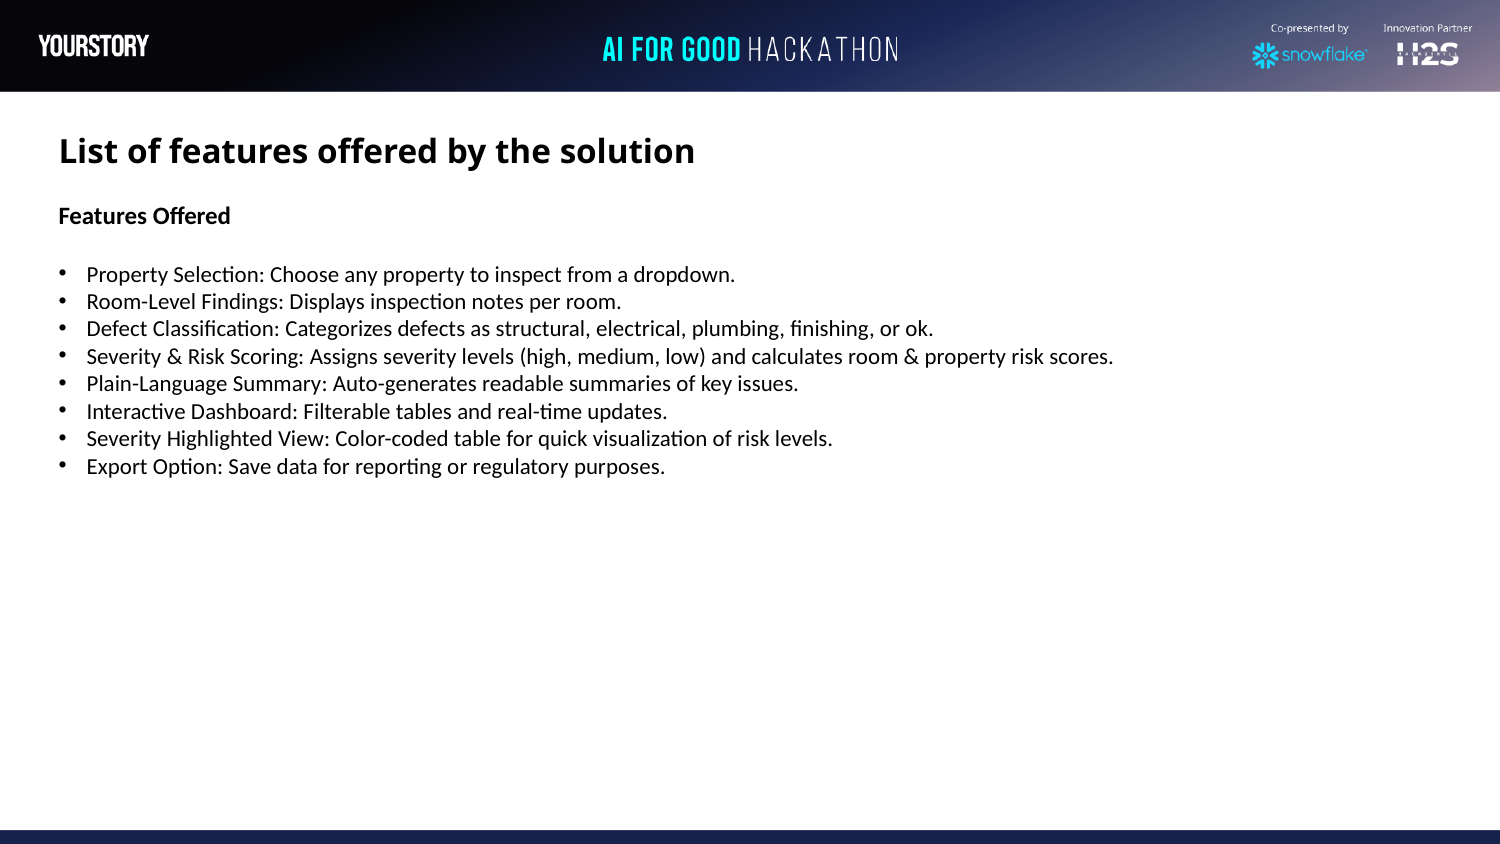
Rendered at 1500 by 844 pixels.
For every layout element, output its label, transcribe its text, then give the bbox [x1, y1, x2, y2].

picture [0, 0, 1500, 93]
text_box List of features offered by the solution [43, 115, 1134, 184]
text_box Features Offered Property Selection: Choose any property to inspect from a dropdown. Room-Level Findings: Displays inspection notes per room. Defect Classification: Categorizes defects as structural, electrical, plumbing, finishing, or ok. Severity & Risk Scoring: Assigns severity levels (high, medium, low) and calculates room & property risk scores. Plain-Language Summary: Auto-generates readable summaries of key issues. Interactive Dashboard: Filterable tables and real-time updates. Severity Highlighted View: Color-coded table for quick visualization of risk levels. Export Option: Save data for reporting or regulatory purposes. [43, 184, 1462, 792]
picture [0, 824, 1500, 844]
